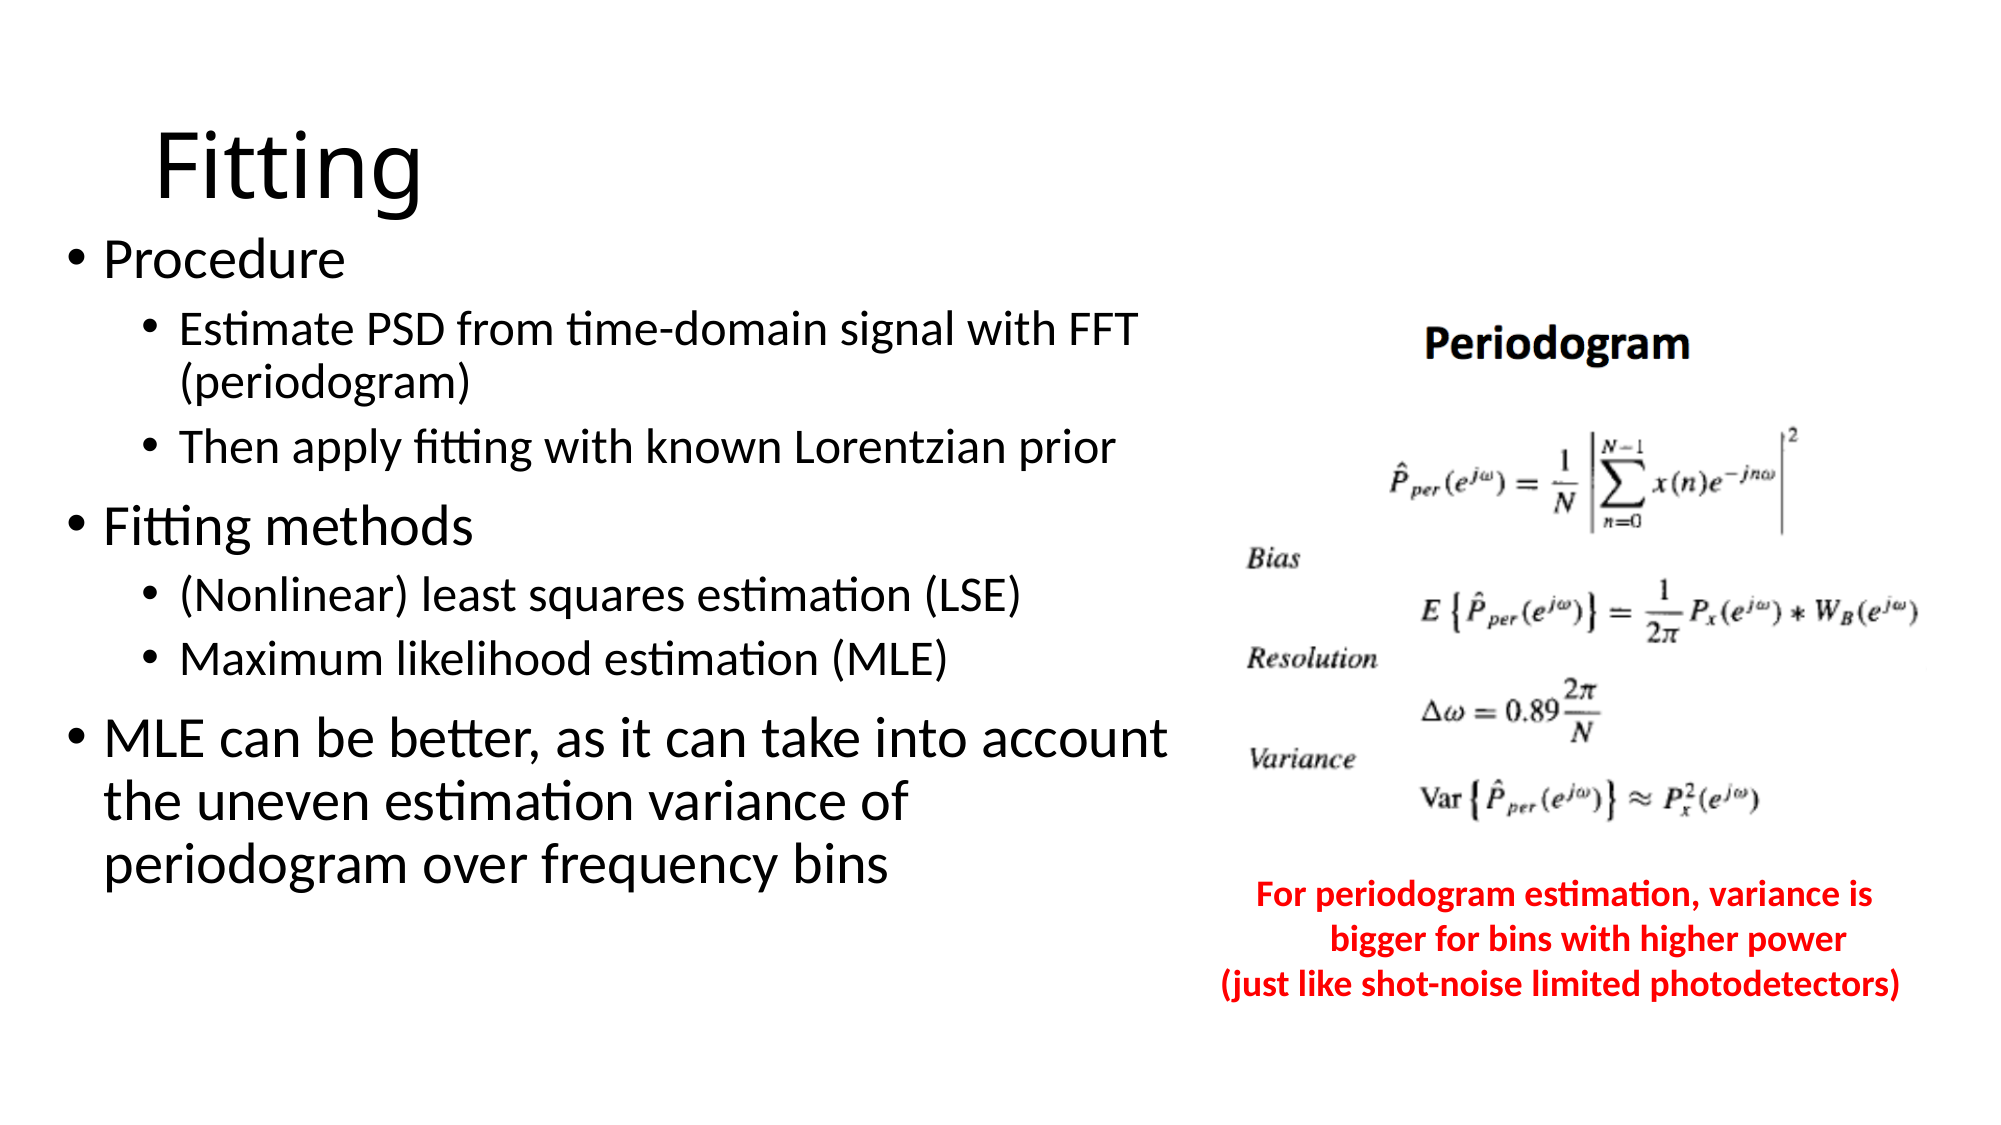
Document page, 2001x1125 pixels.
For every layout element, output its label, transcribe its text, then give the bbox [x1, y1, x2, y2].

picture [1241, 291, 1927, 878]
title Fitting [137, 59, 1863, 278]
text_box For periodogram estimation, variance is bigger for bins with higher power (just like shot-noise limited photodetectors) [1203, 861, 1927, 1012]
list Procedure Estimate PSD from time-domain signal with FFT (periodogram) Then apply fitting with known Lorentzian prior Fitting methods (Nonlinear) least squares estimation (LSE) Maximum likelihood estimation (MLE) MLE can be better, as it can take into account the uneven estimation variance of periodogram over frequency bins [51, 220, 1242, 1060]
